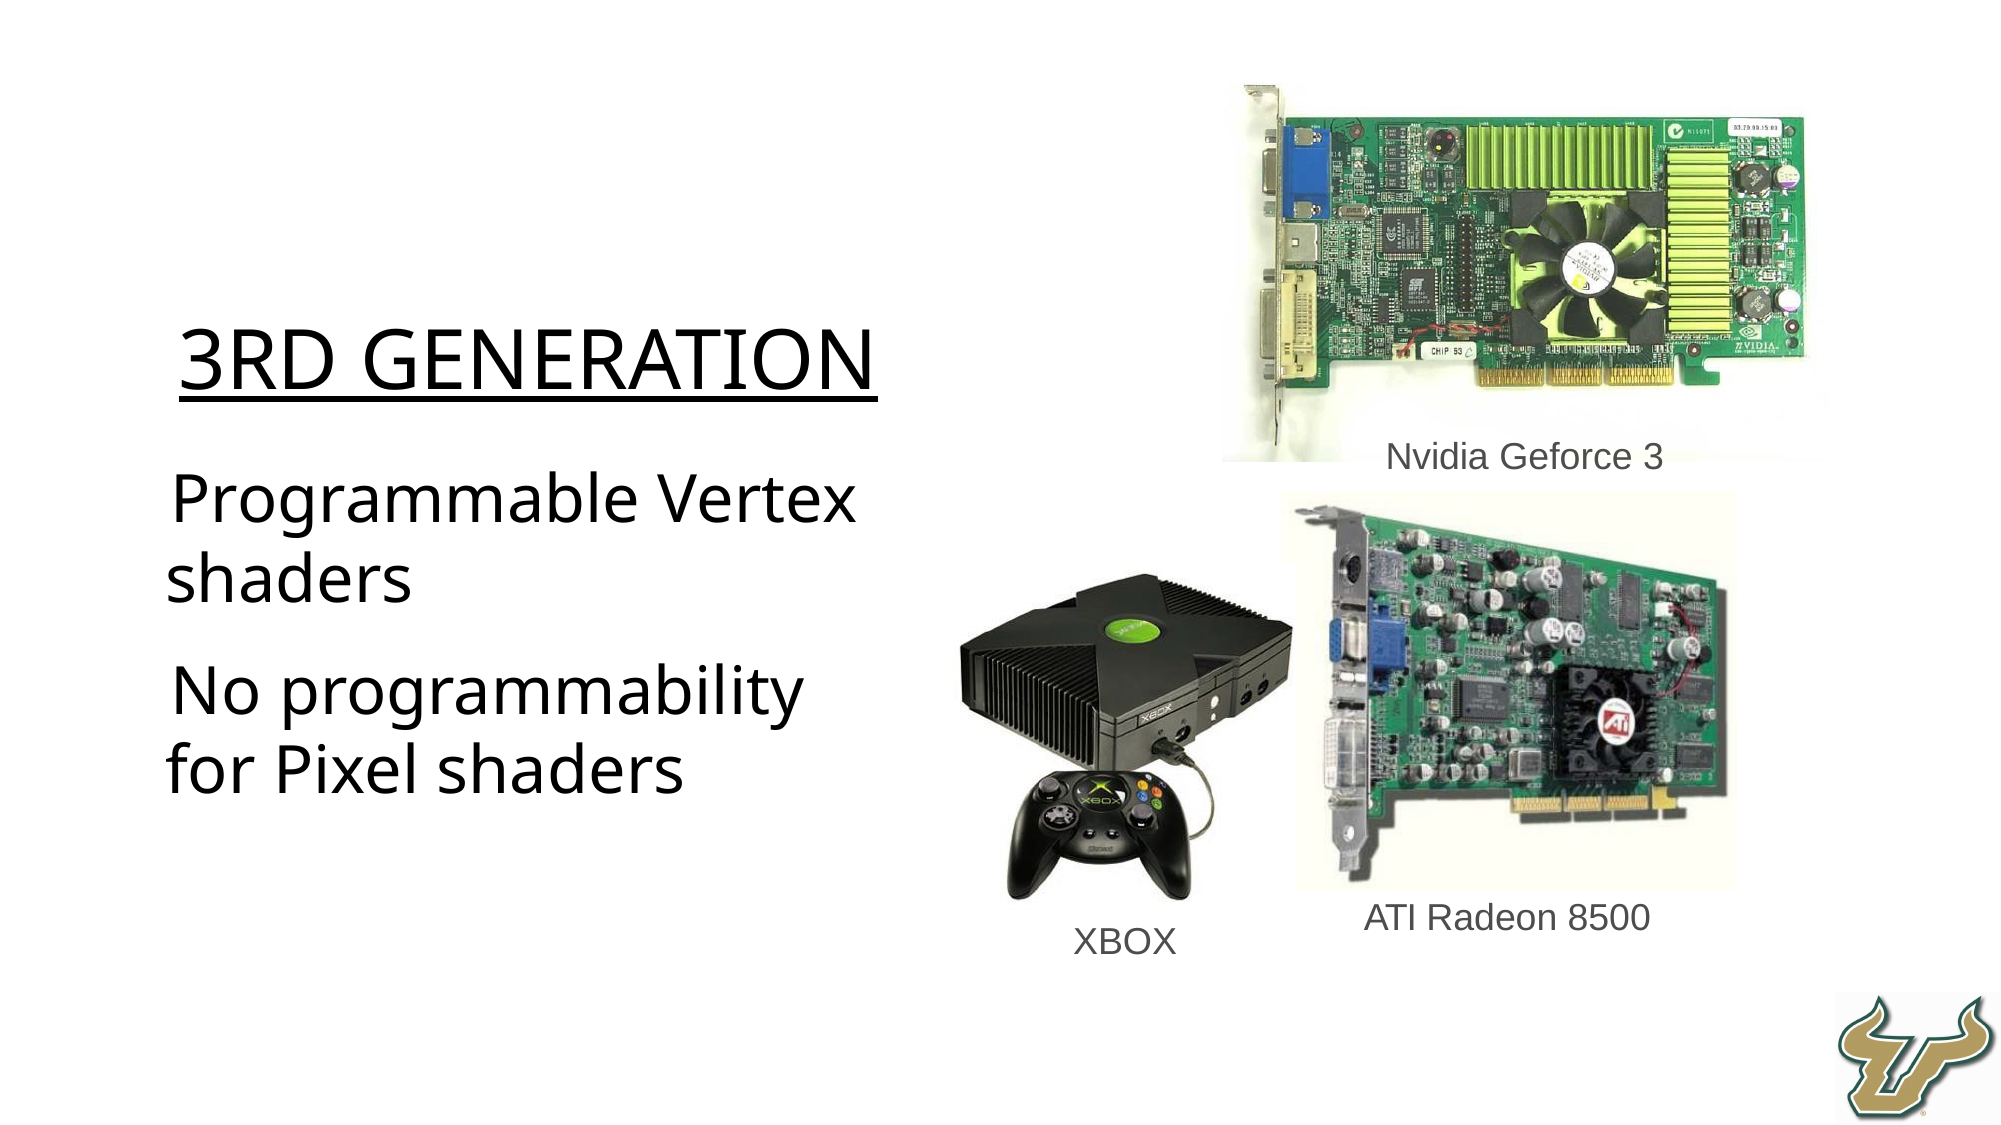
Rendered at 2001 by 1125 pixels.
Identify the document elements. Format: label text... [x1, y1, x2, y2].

picture [1835, 992, 2000, 1124]
text_box Nvidia Geforce 3 [1383, 429, 1667, 477]
text_box ATI Radeon 8500 [1361, 890, 1658, 938]
text_box XBOX [1071, 915, 1180, 963]
list 3rd Generation Programmable Vertex shaders No programmability for Pixel shaders [150, 135, 900, 990]
text_box [952, 562, 1298, 910]
text_box [1281, 491, 1738, 891]
text_box [1222, 70, 1829, 462]
